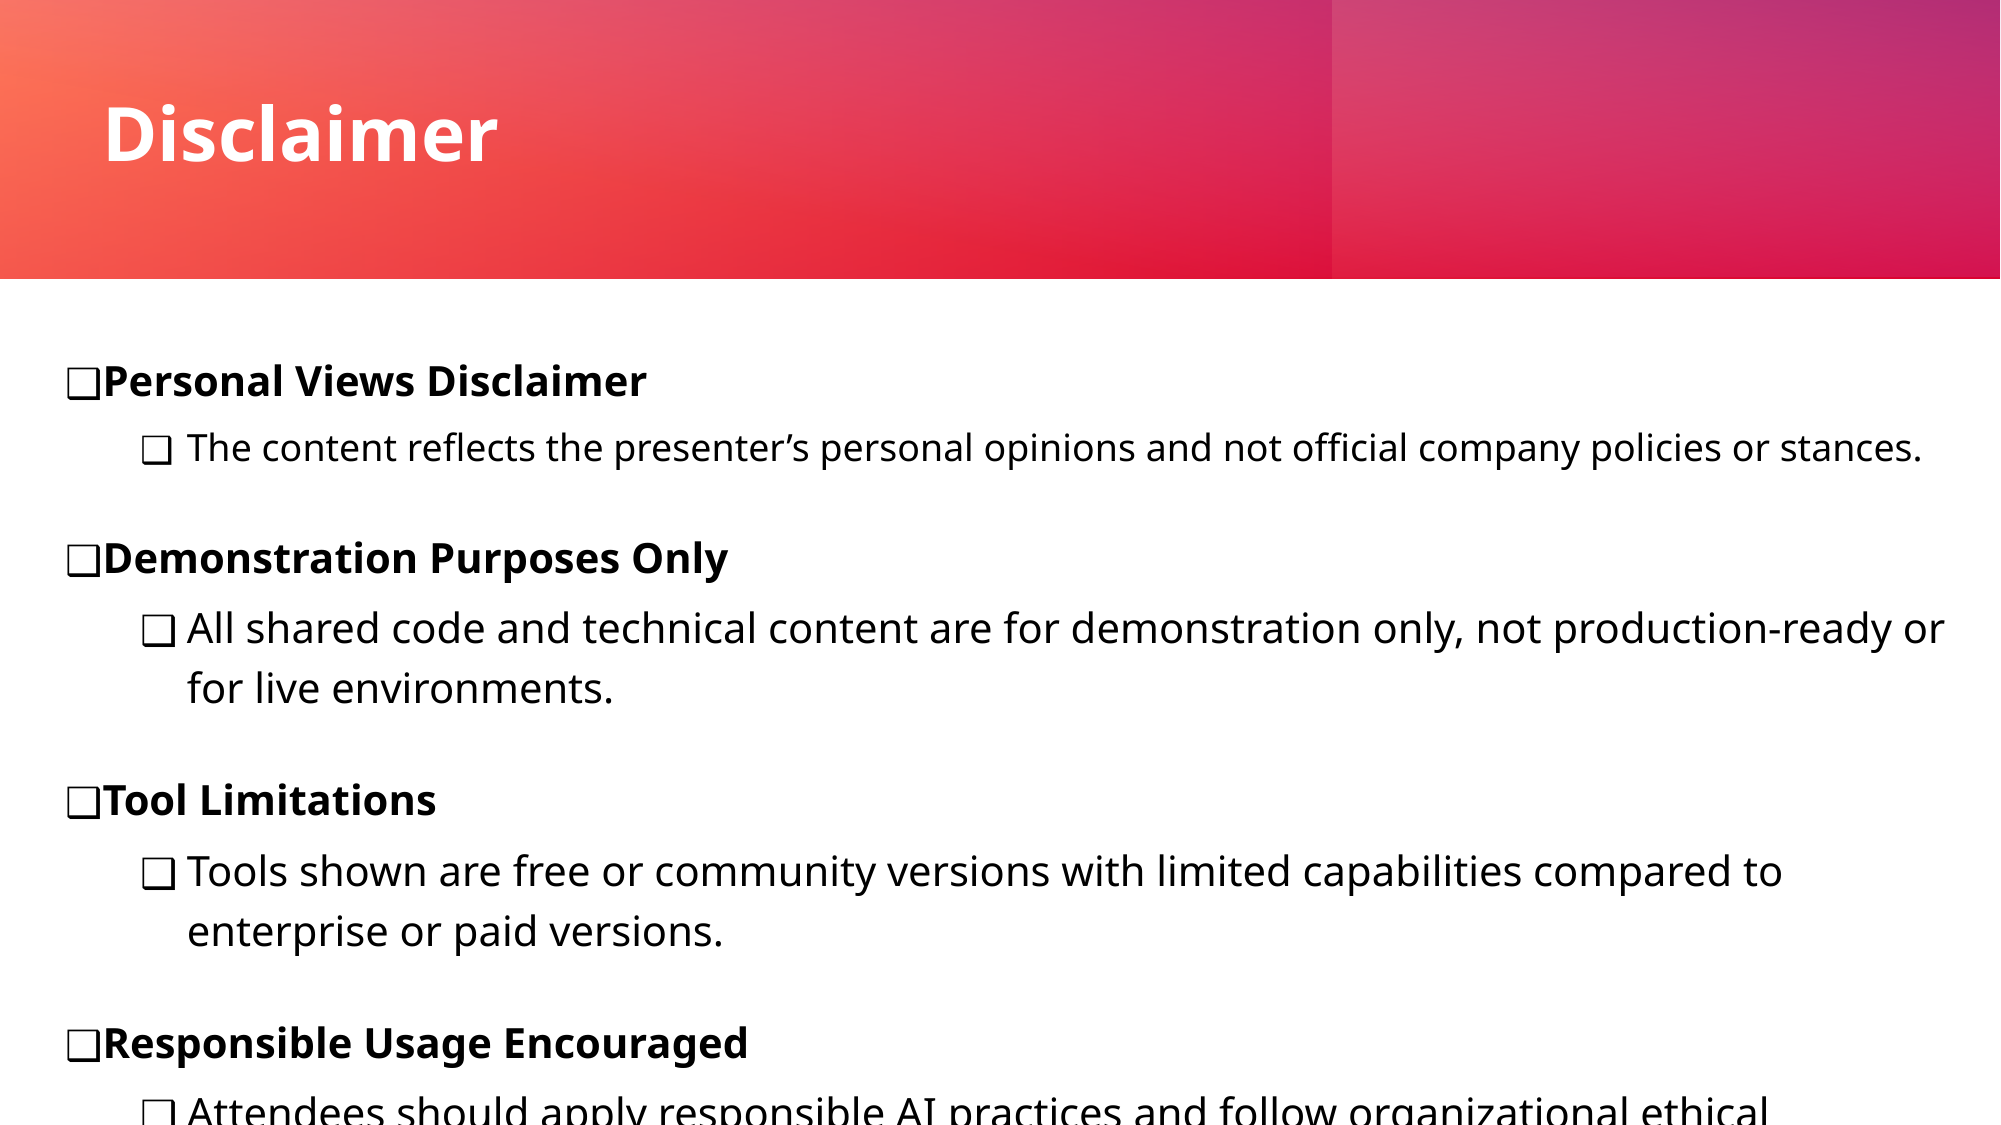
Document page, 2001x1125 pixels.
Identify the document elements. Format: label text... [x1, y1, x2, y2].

text_box Personal Views Disclaimer The content reflects the presenter’s personal opinions and not official company policies or stances. Demonstration Purposes Only All shared code and technical content are for demonstration only, not production-ready or for live environments. Tool Limitations Tools shown are free or community versions with limited capabilities compared to enterprise or paid versions. Responsible Usage Encouraged Attendees should apply responsible AI practices and follow organizational ethical guidelines when implementing solutions. [50, 337, 1975, 988]
title Disclaimer [87, 52, 1708, 223]
